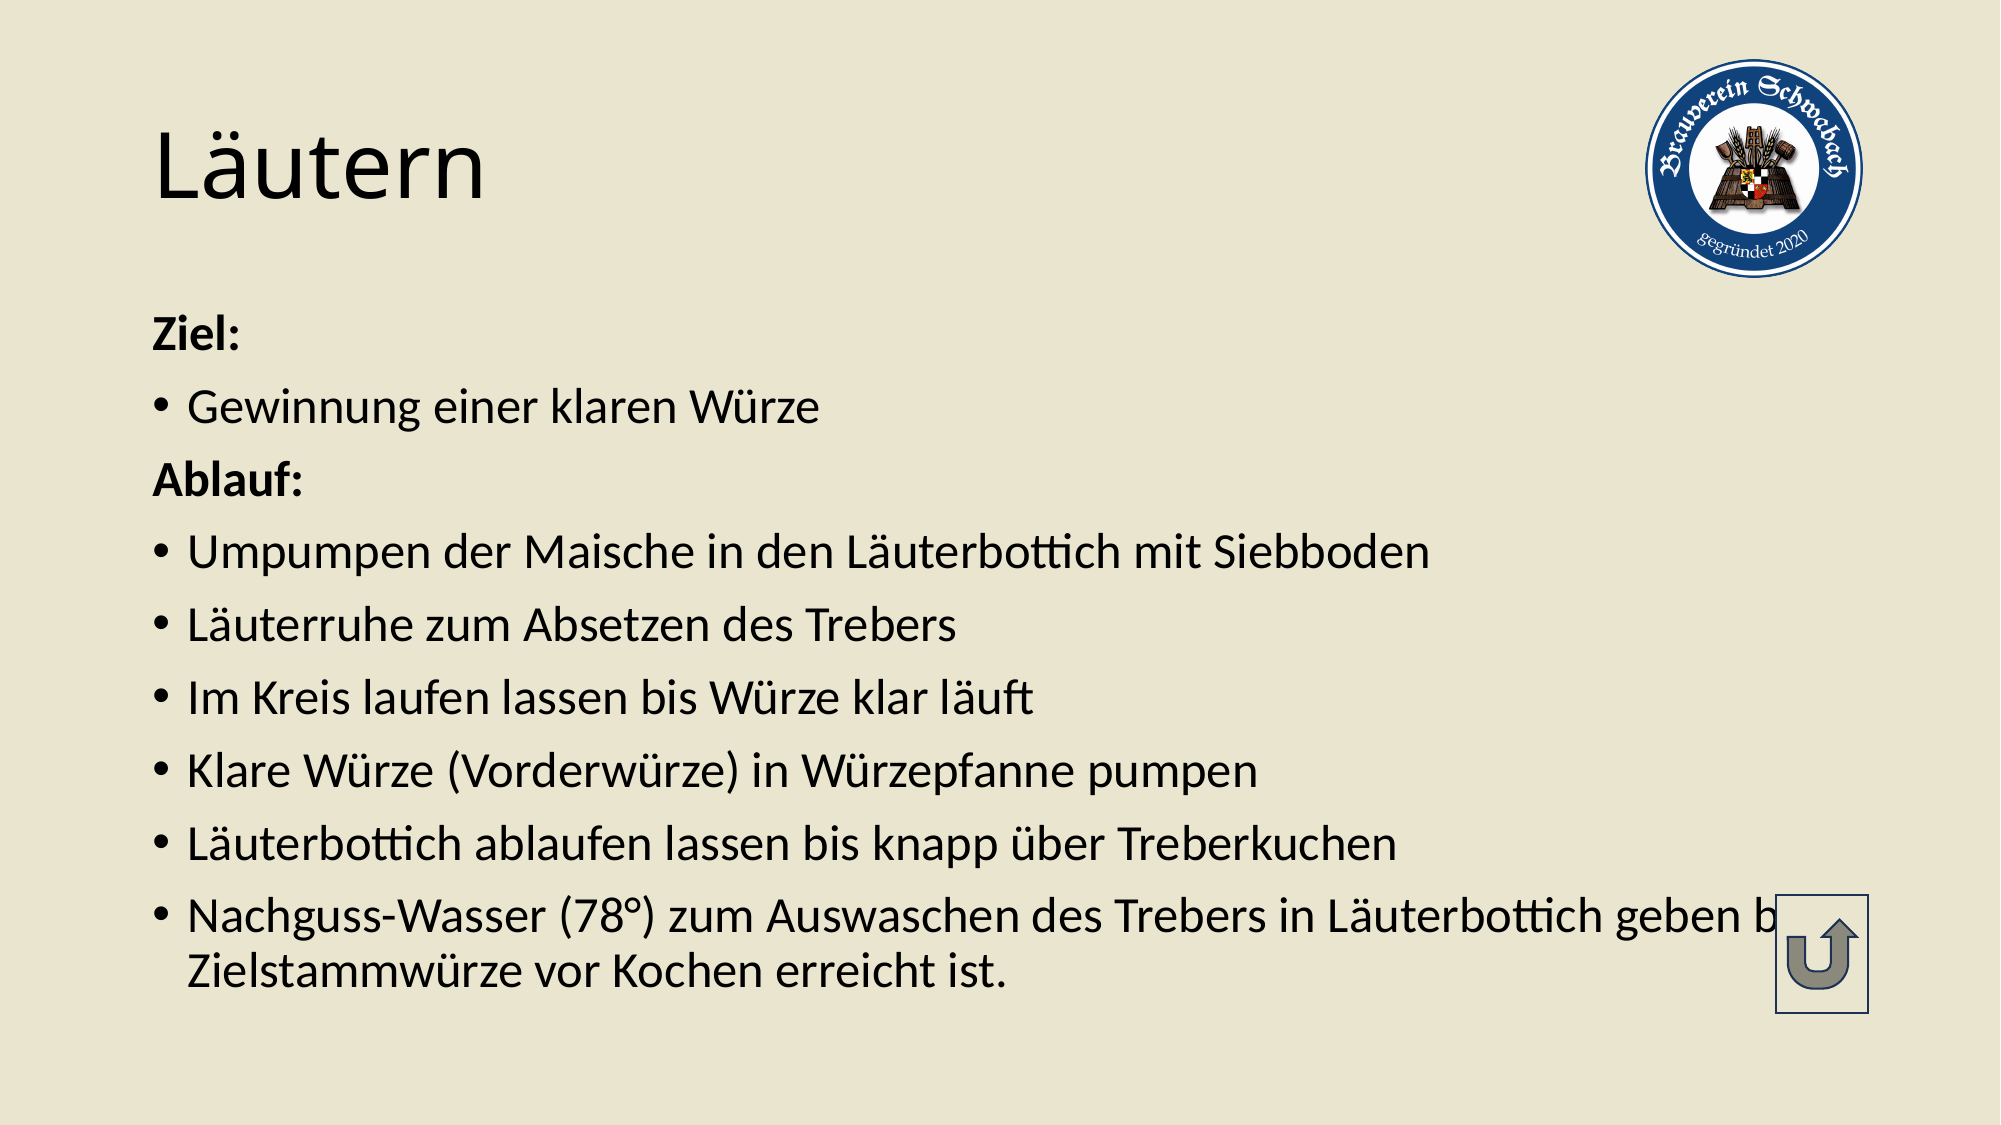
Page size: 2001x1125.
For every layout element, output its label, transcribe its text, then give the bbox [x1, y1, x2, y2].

text_box [1775, 894, 1869, 1014]
list Ziel: Gewinnung einer klaren Würze Ablauf: Umpumpen der Maische in den Läuterbottich mit Siebboden Läuterruhe zum Absetzen des Trebers Im Kreis laufen lassen bis Würze klar läuft Klare Würze (Vorderwürze) in Würzepfanne pumpen Läuterbottich ablaufen lassen bis knapp über Treberkuchen Nachguss-Wasser (78°) zum Auswaschen des Trebers in Läuterbottich geben bis Zielstammwürze vor Kochen erreicht ist. [137, 299, 1863, 1014]
title Läutern [137, 59, 1863, 278]
